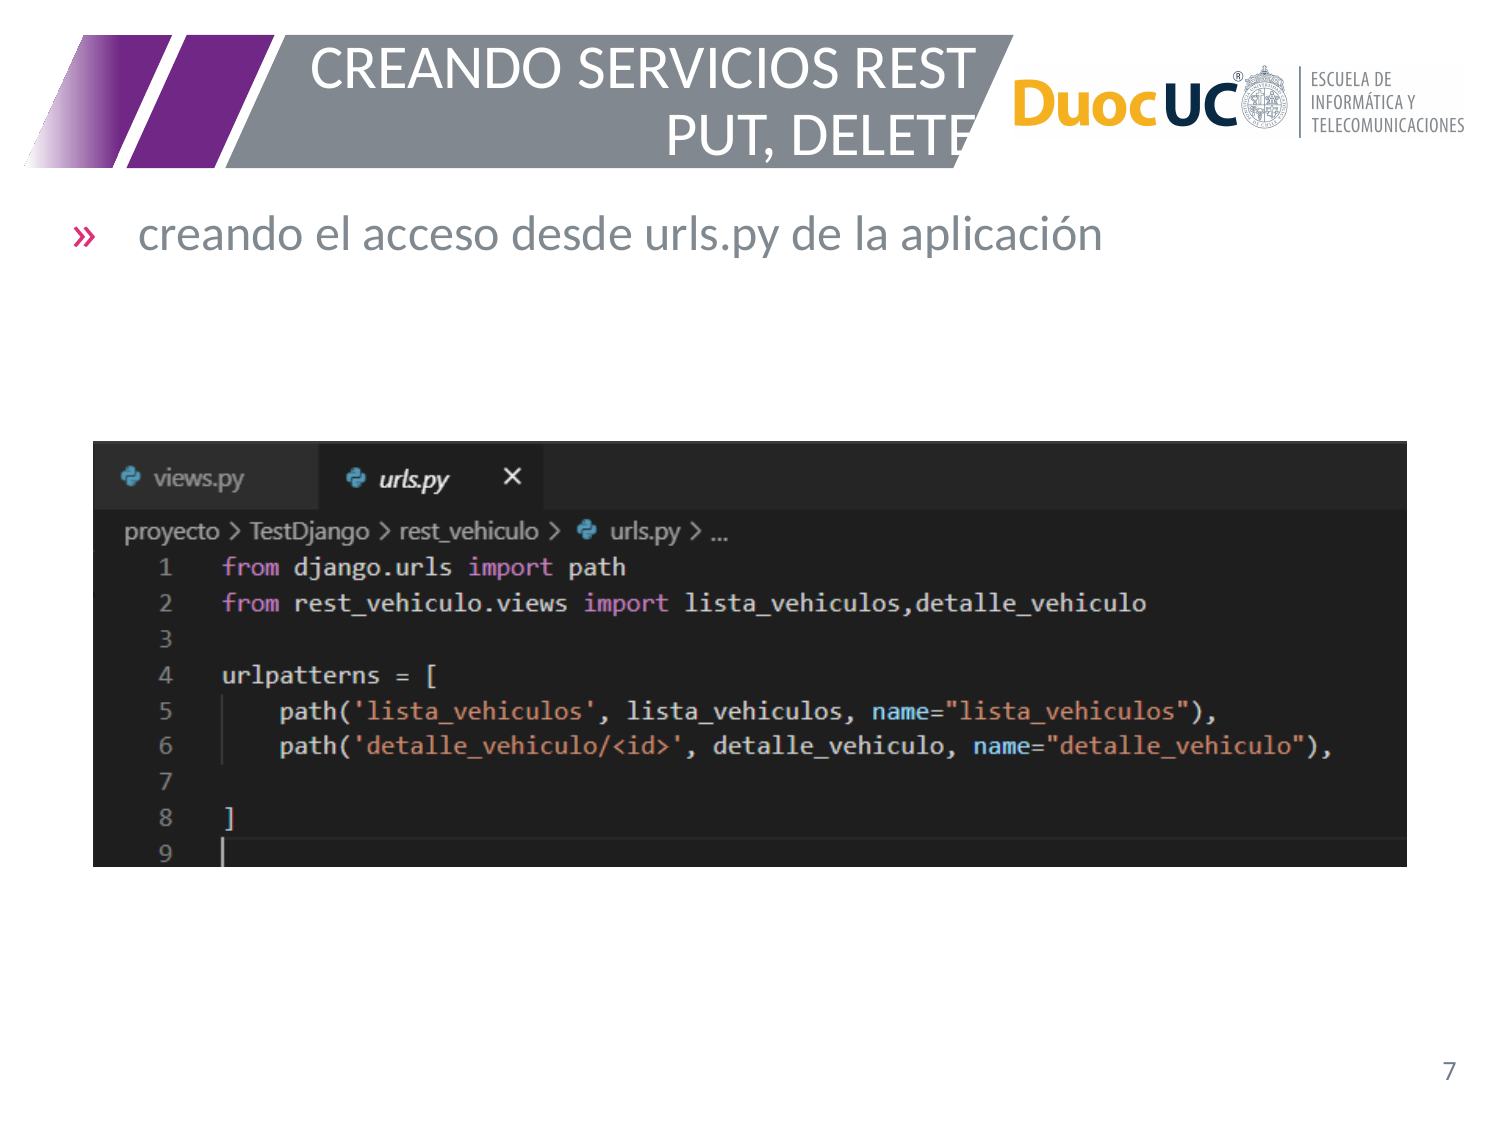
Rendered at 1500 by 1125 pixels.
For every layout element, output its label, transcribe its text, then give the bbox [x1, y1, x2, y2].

list creando el acceso desde urls.py de la aplicación [48, 199, 1452, 1043]
title CREANDO SERVICIOS REST PUT, DELETE [258, 34, 993, 169]
picture [93, 441, 1407, 867]
picture [1013, 63, 1465, 140]
